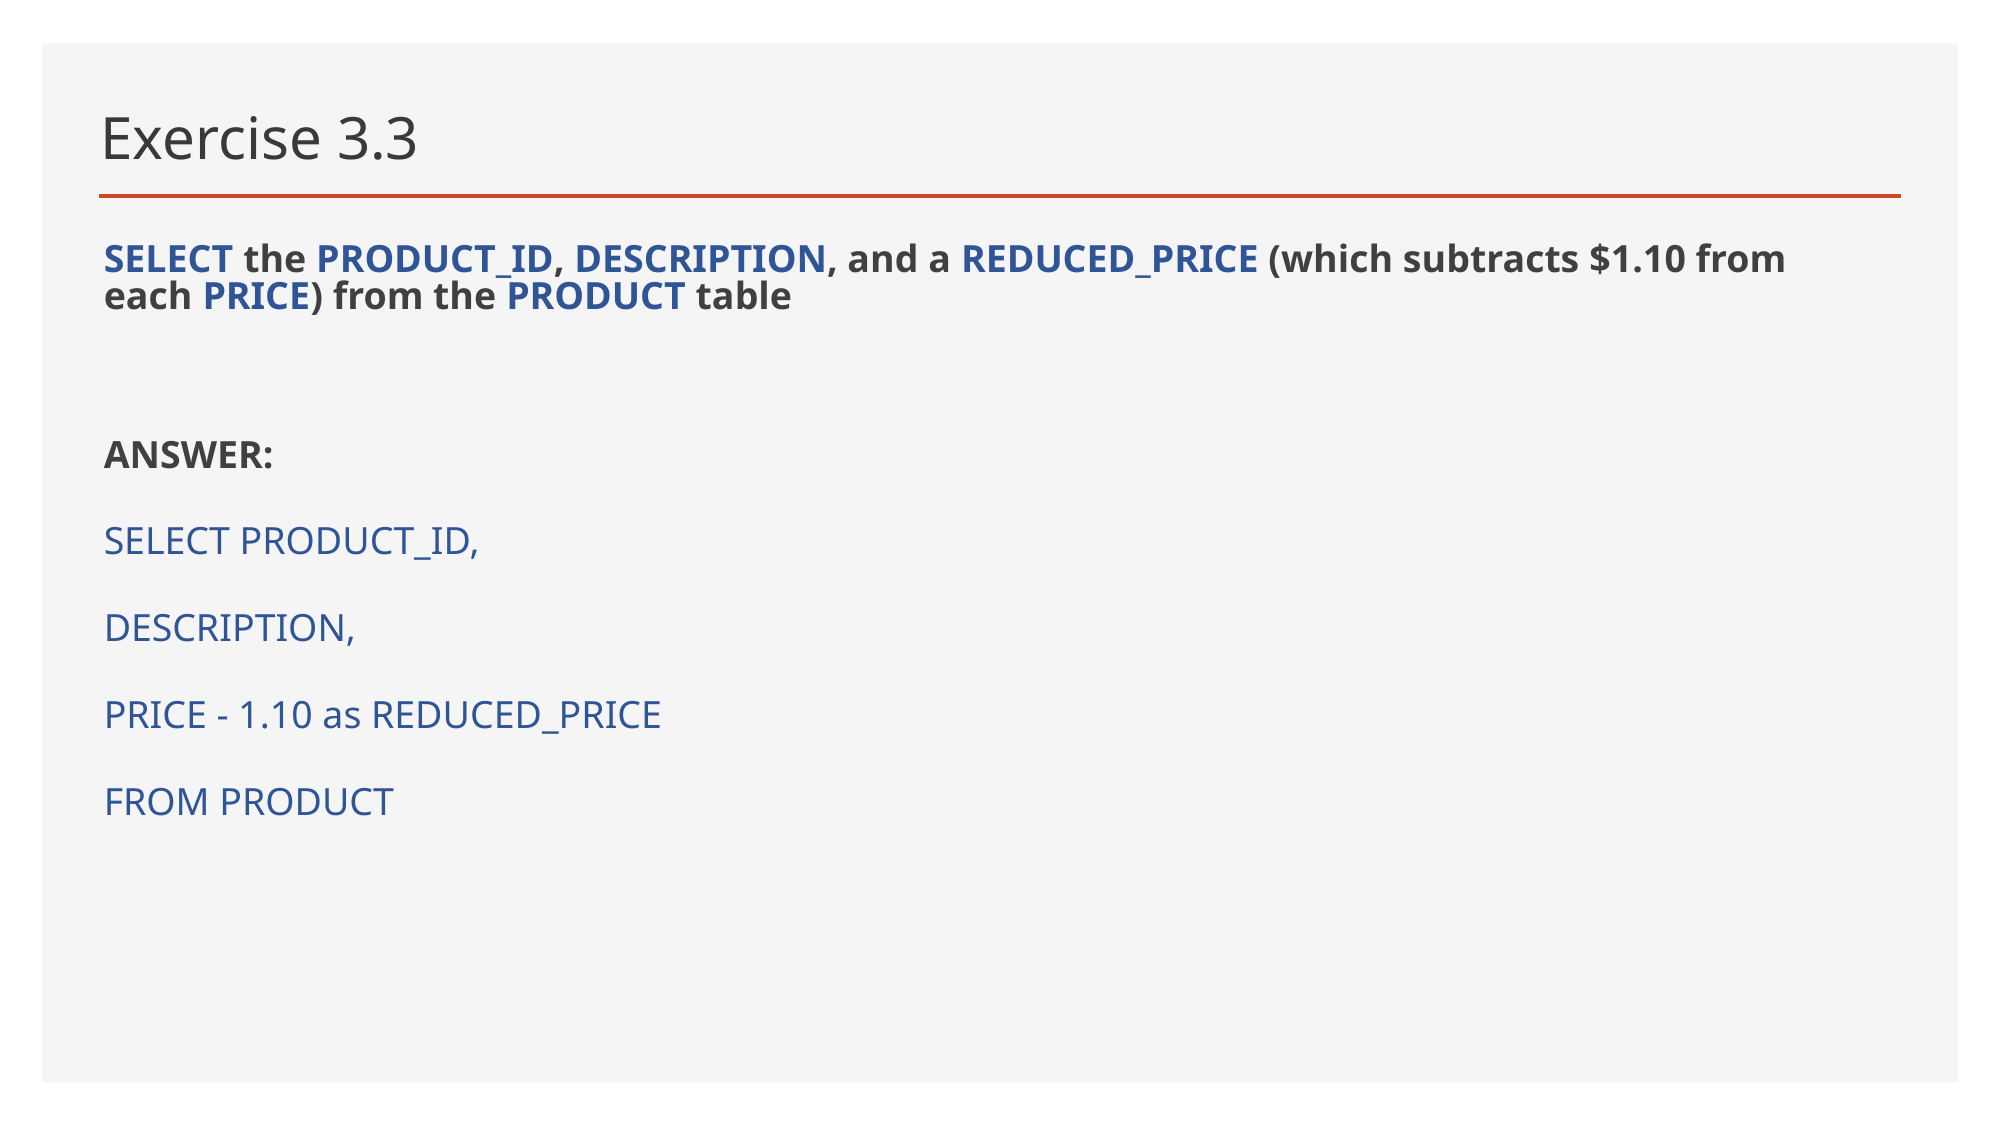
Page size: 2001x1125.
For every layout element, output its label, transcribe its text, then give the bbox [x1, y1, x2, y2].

list SELECT the PRODUCT_ID, DESCRIPTION, and a REDUCED_PRICE (which subtracts $1.10 from each PRICE) from the PRODUCT table ANSWER: SELECT PRODUCT_ID, DESCRIPTION, PRICE - 1.10 as REDUCED_PRICE FROM PRODUCT [88, 234, 1868, 888]
title Exercise 3.3 [85, 73, 1089, 179]
